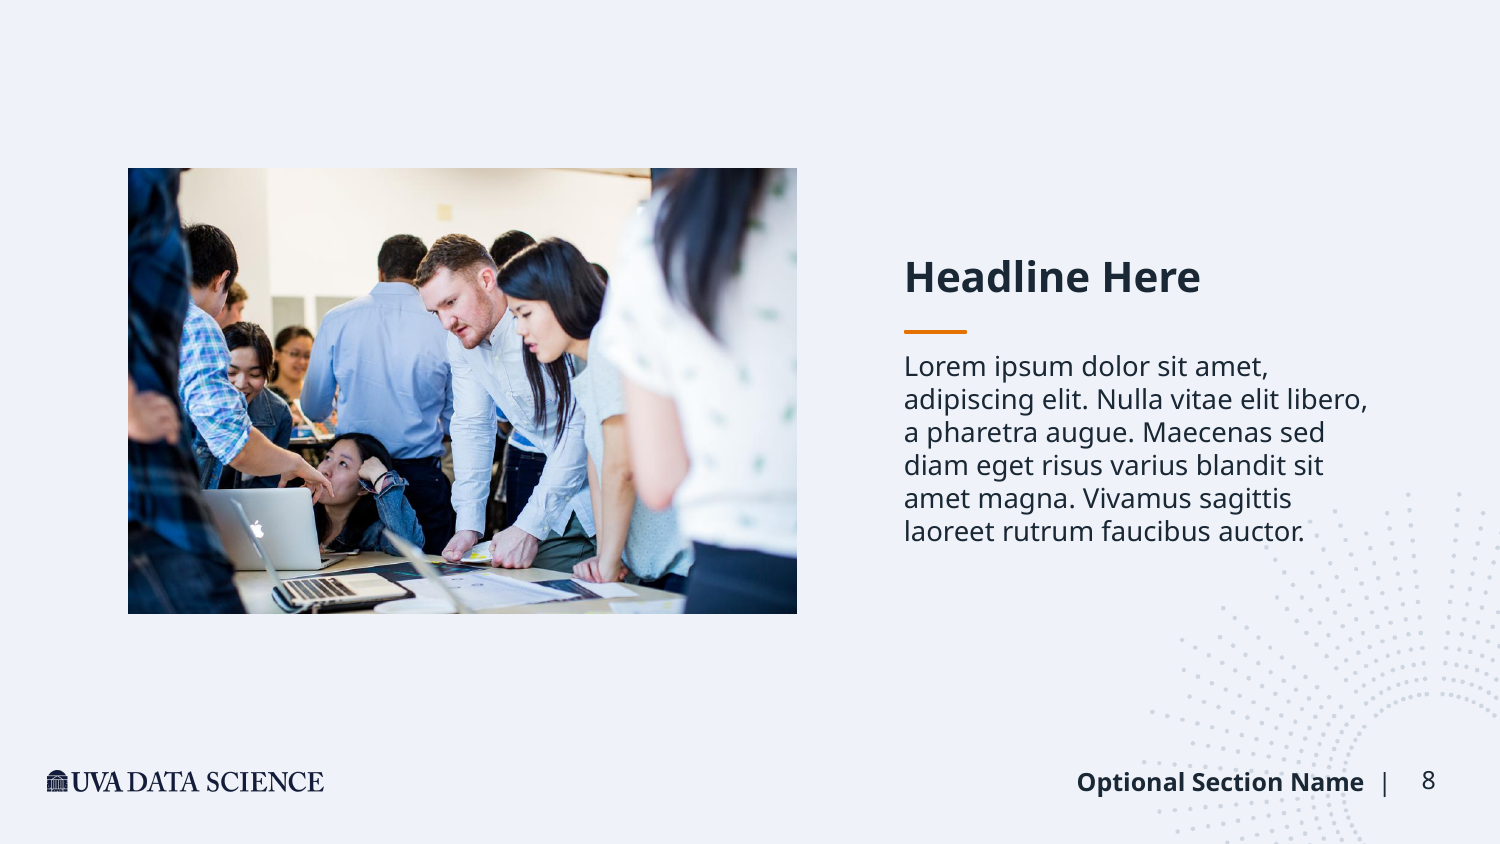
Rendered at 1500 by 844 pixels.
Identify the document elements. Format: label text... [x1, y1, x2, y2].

slide_number Optional Section Name | [1060, 748, 1407, 814]
text_box [904, 330, 967, 334]
title Headline Here [888, 246, 1399, 304]
slide_number 8 [1407, 748, 1462, 814]
picture [0, 0, 1500, 844]
title Lorem ipsum dolor sit amet, adipiscing elit. Nulla vitae elit libero, a pharetra augue. Maecenas sed diam eget risus varius blandit sit amet magna. Vivamus sagittis laoreet rutrum faucibus auctor. [888, 360, 1399, 535]
